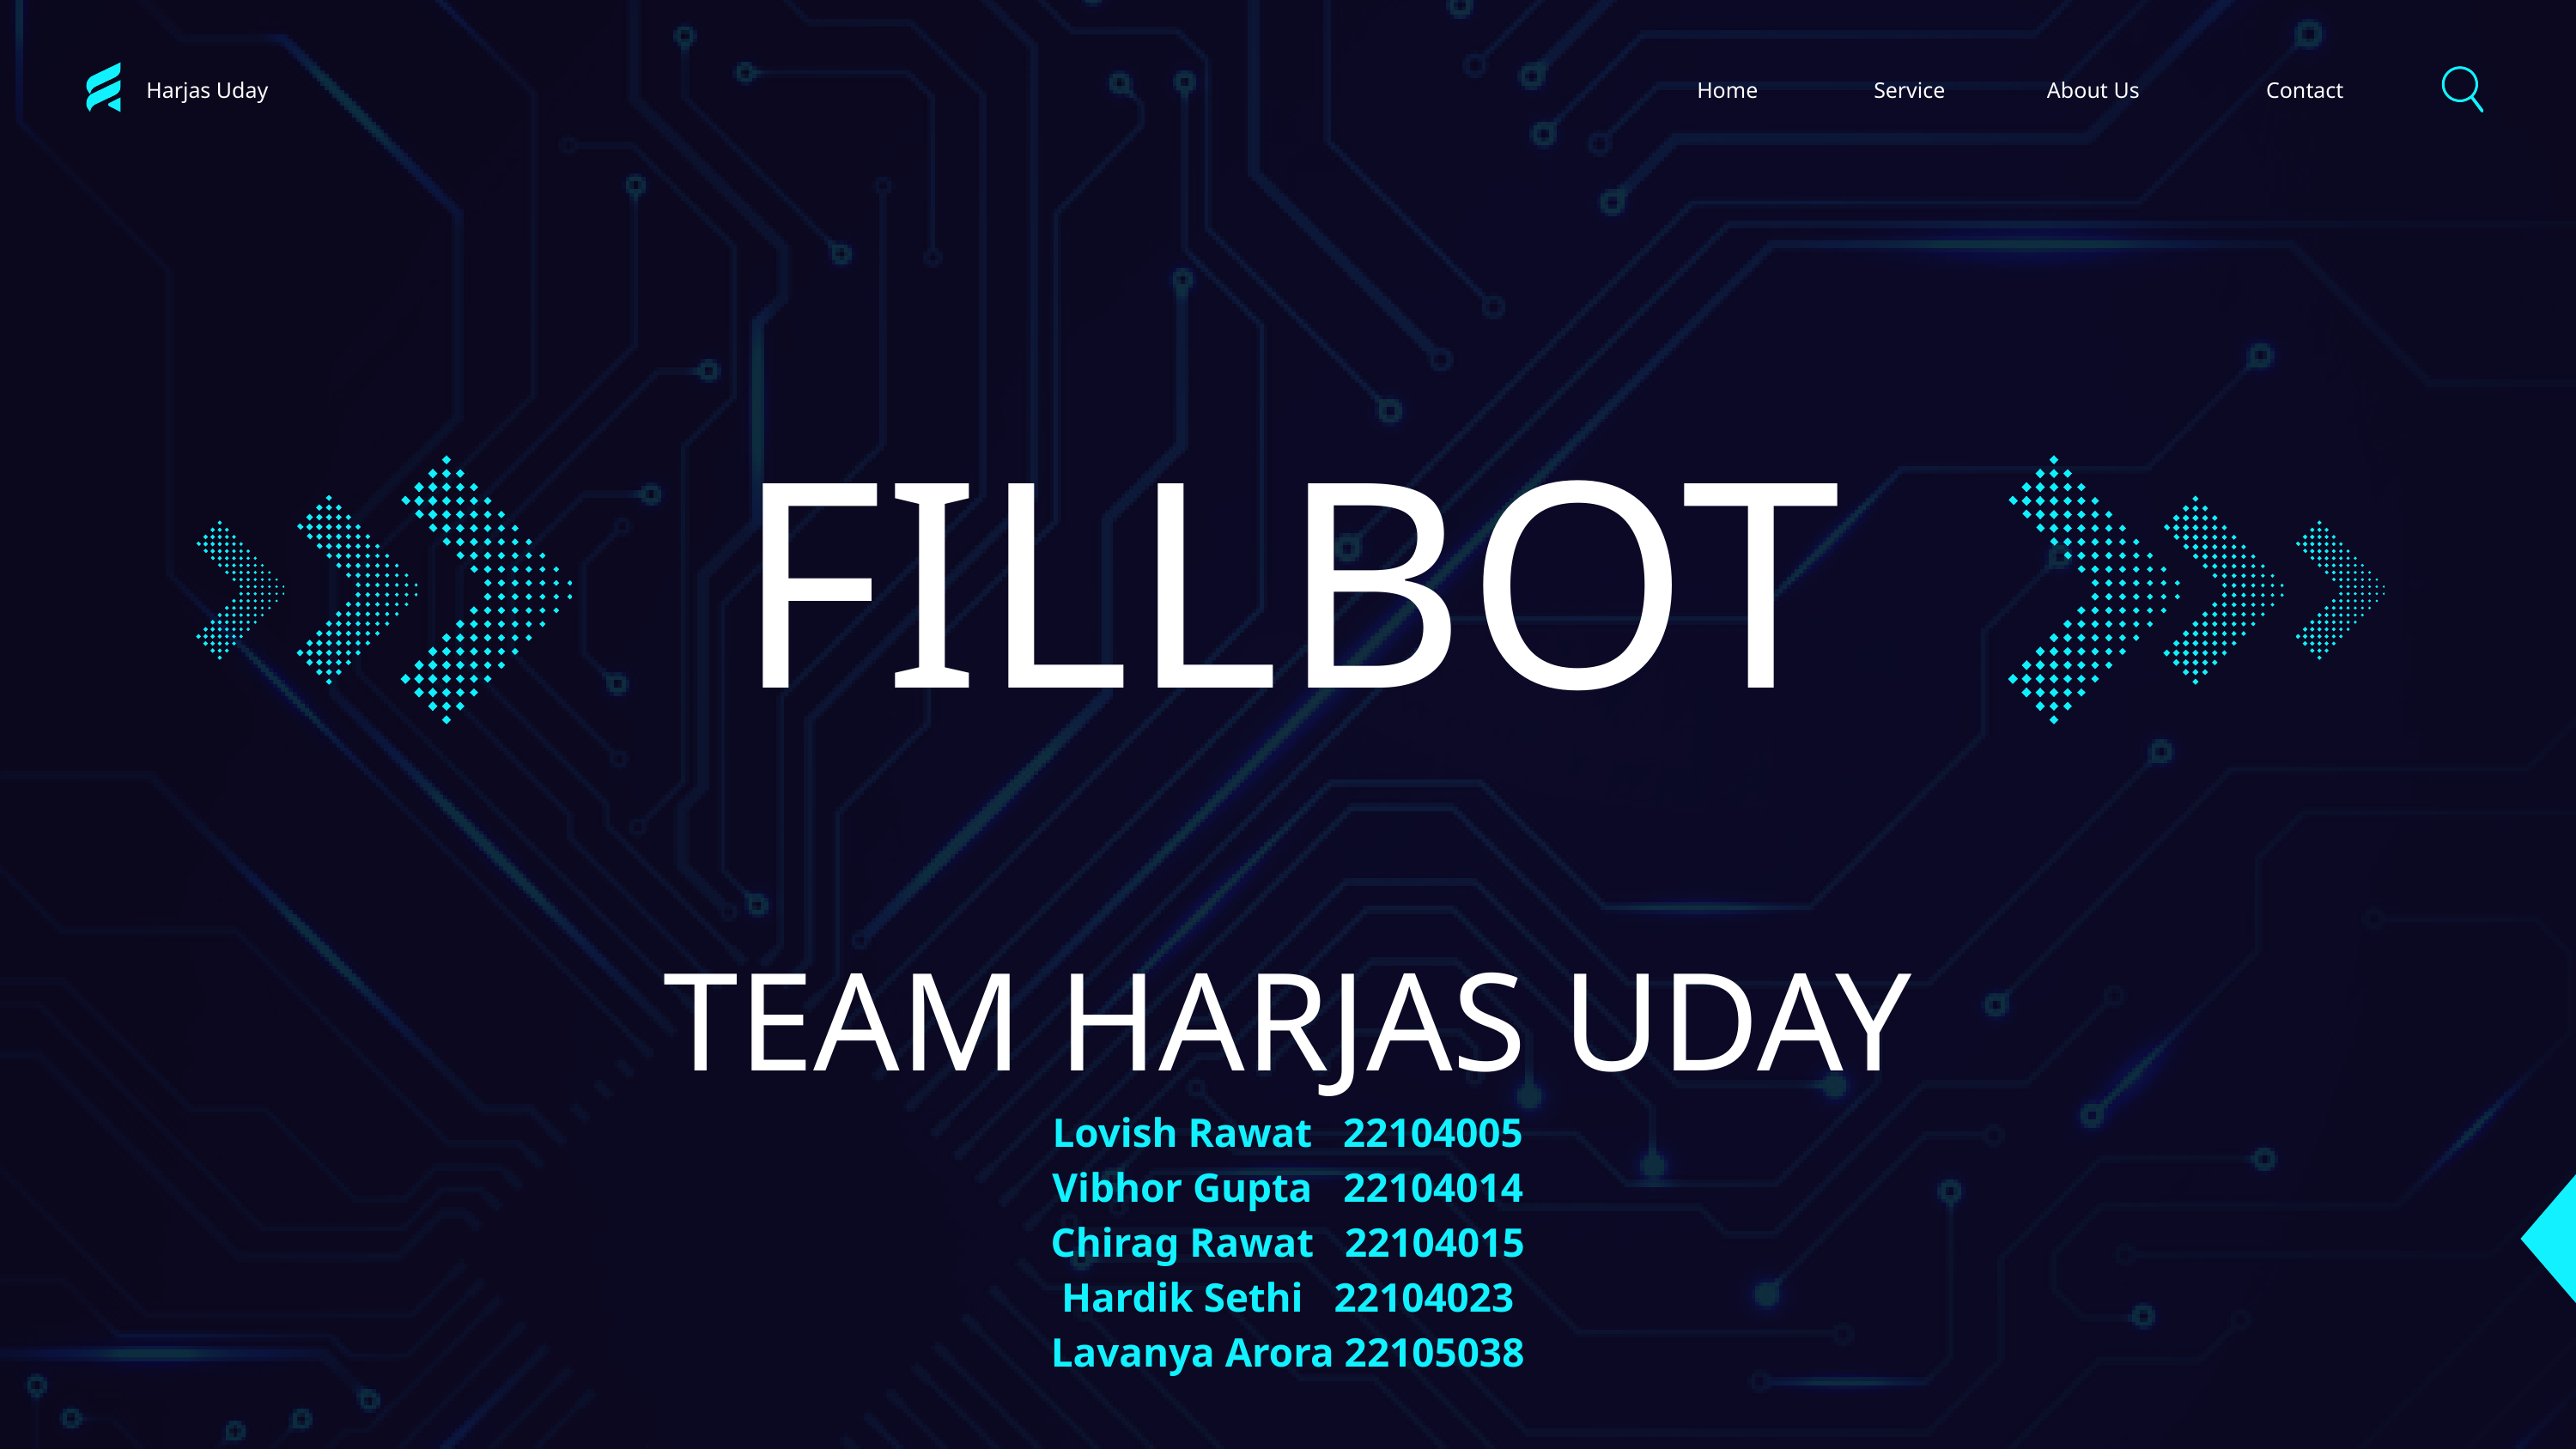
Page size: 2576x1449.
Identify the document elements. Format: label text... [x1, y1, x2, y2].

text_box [2483, 1210, 2576, 1267]
text_box About Us [2047, 72, 2196, 103]
text_box [0, 0, 2576, 1449]
text_box Service [1874, 72, 1978, 103]
text_box Home [1697, 72, 1811, 103]
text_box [2008, 455, 2385, 724]
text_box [195, 455, 573, 724]
text_box [2439, 64, 2484, 112]
text_box [84, 62, 121, 112]
text_box Contact [2266, 72, 2404, 103]
text_box Lovish Rawat 22104005 Vibhor Gupta 22104014 Chirag Rawat 22104015 Hardik Sethi 22104023 Lavanya Arora 22105038 [1034, 1100, 1542, 1375]
text_box TEAM HARJAS UDAY [572, 967, 2004, 1099]
text_box Harjas Uday [146, 72, 328, 103]
text_box FILLBOT [572, 467, 2004, 745]
